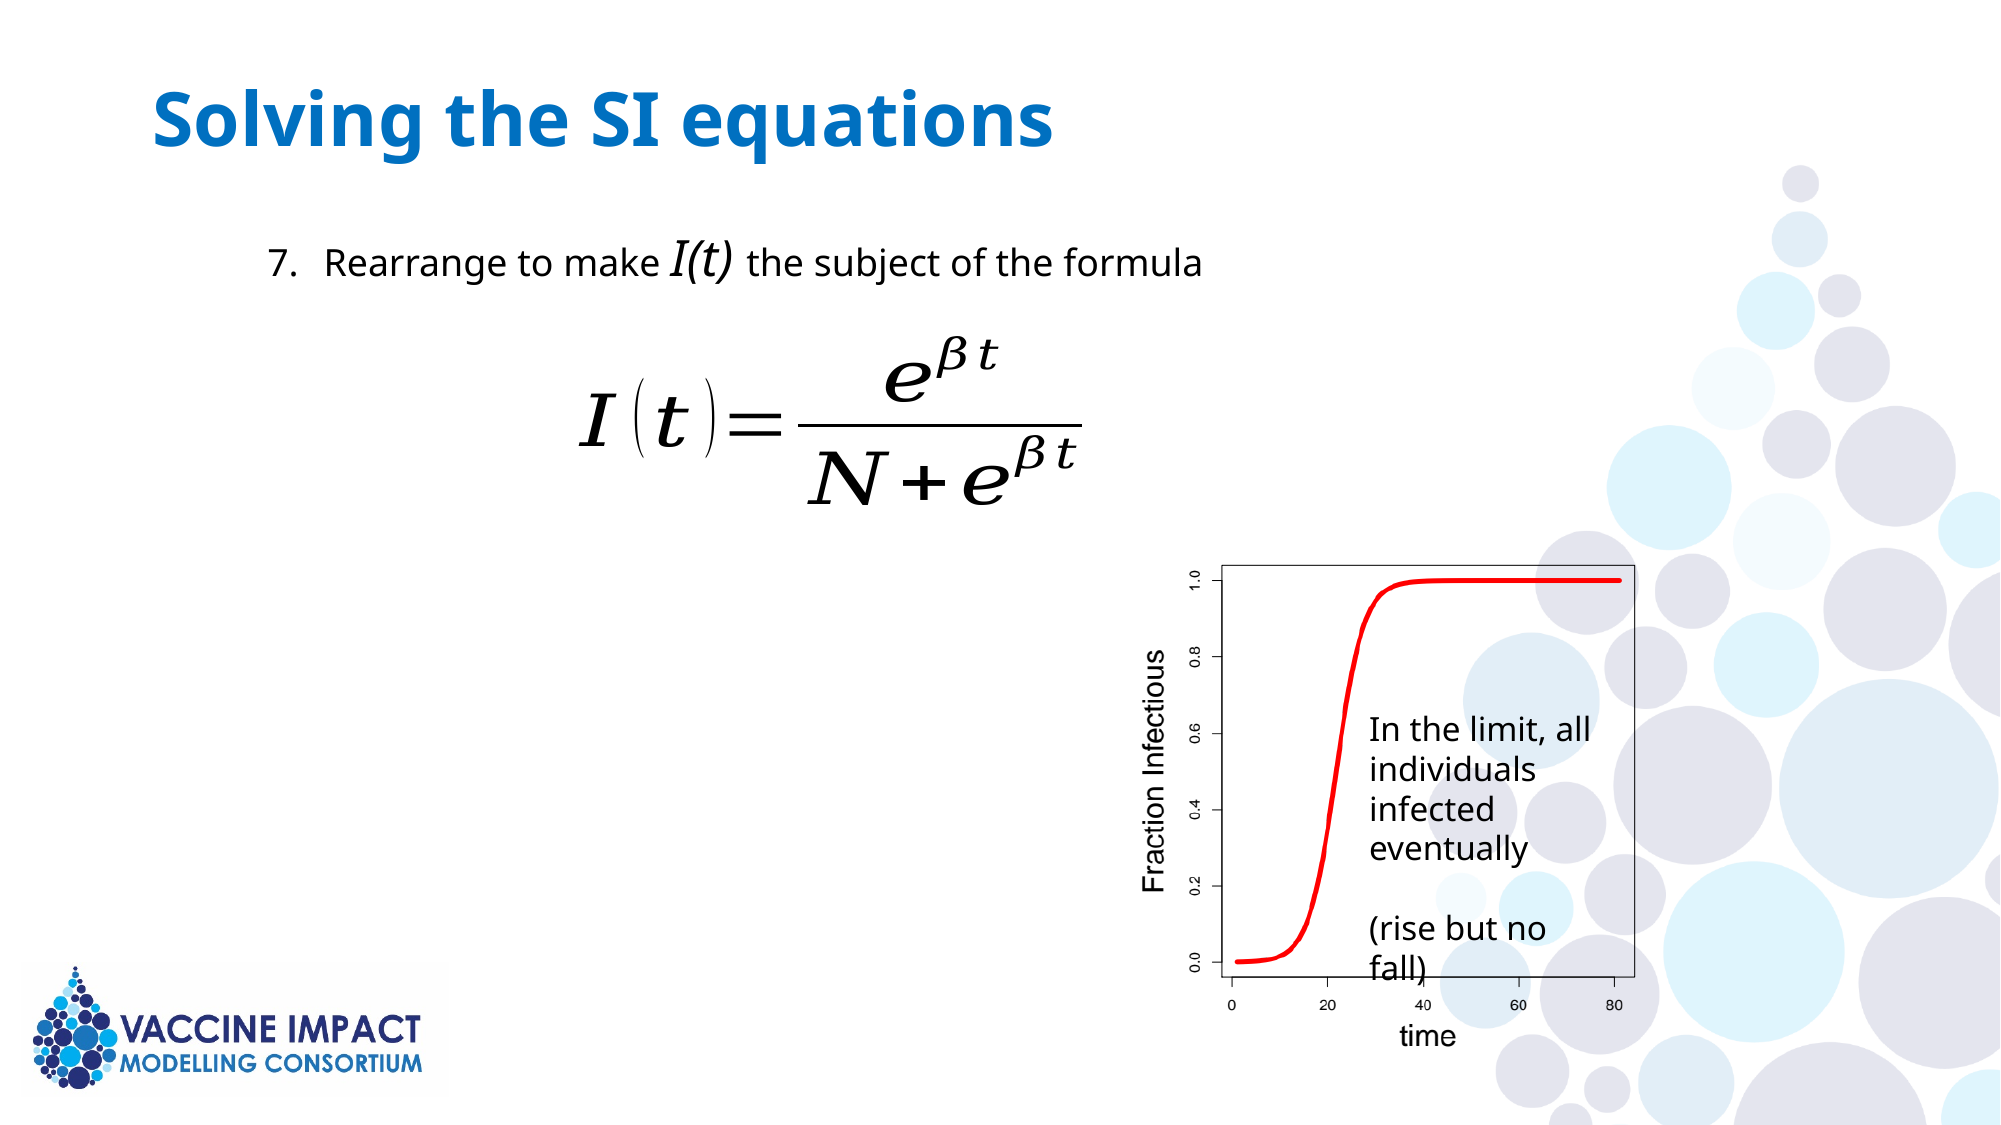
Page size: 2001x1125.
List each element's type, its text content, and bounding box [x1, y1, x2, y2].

picture [0, 0, 2001, 1125]
text_box Rearrange to make I(t) the subject of the formula [252, 219, 1229, 294]
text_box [1129, 527, 1670, 1067]
text_box Solving the SI equations [137, 59, 1863, 185]
